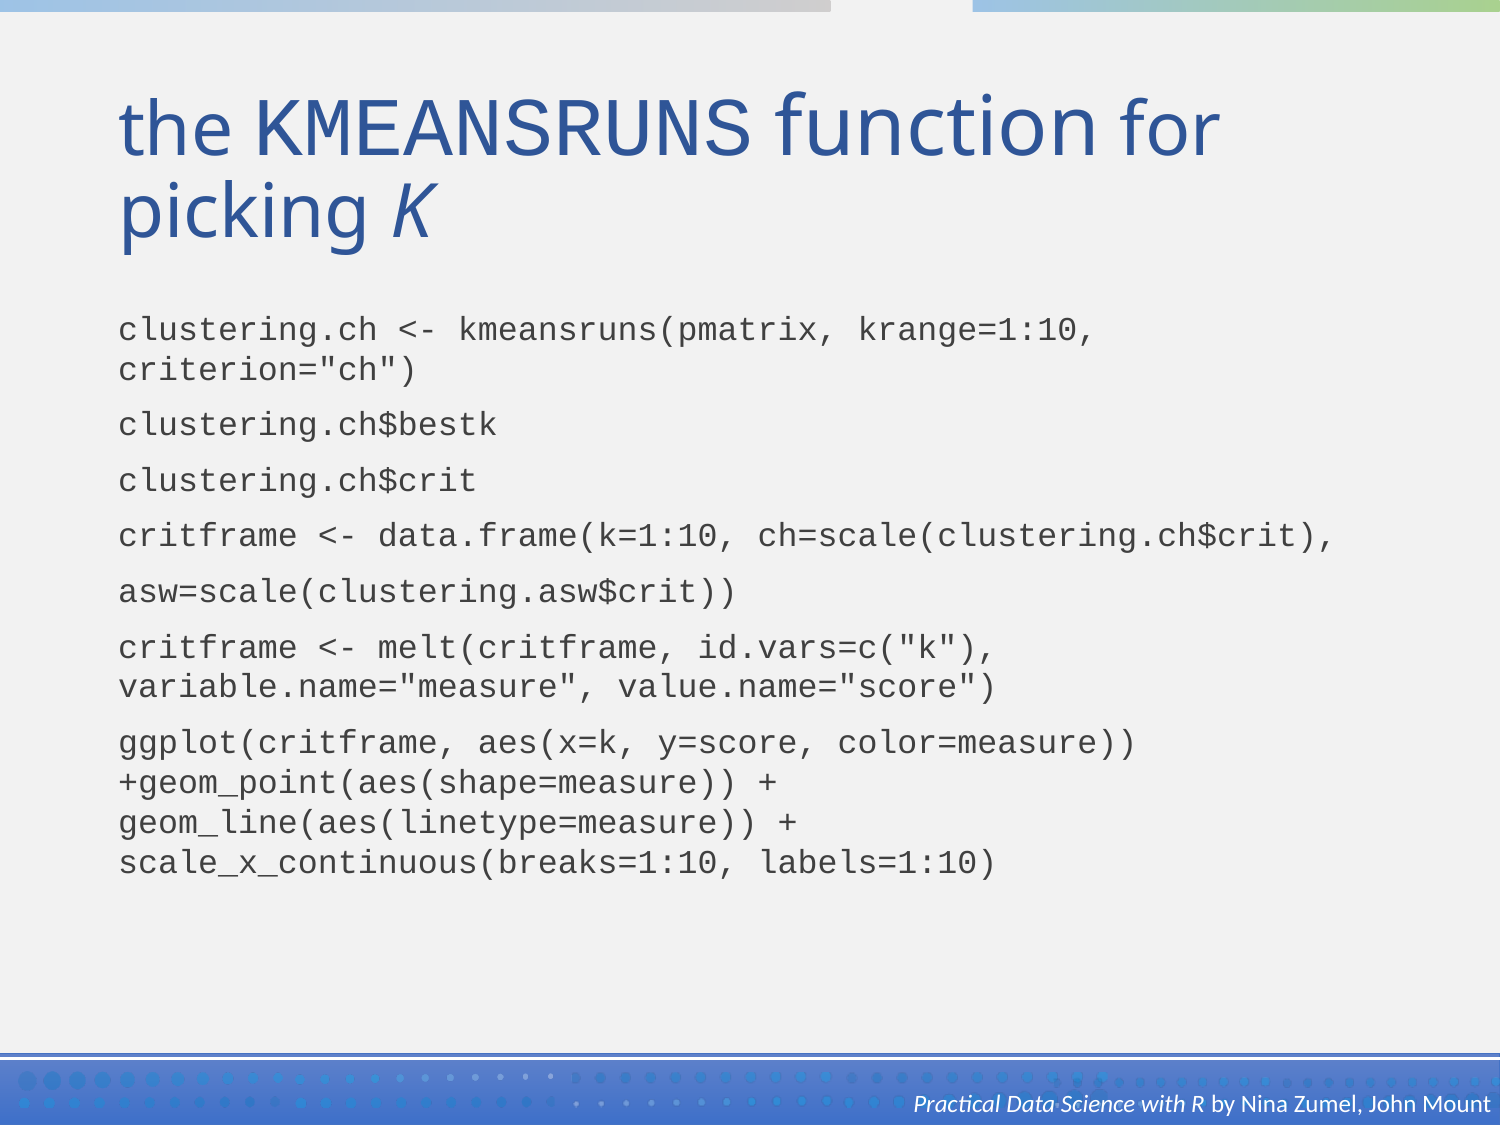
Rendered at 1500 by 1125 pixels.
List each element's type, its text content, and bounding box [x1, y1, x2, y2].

list clustering.ch <- kmeansruns(pmatrix, krange=1:10, criterion="ch") clustering.ch$bestk clustering.ch$crit critframe <- data.frame(k=1:10, ch=scale(clustering.ch$crit), asw=scale(clustering.asw$crit)) critframe <- melt(critframe, id.vars=c("k"), variable.name="measure", value.name="score") ggplot(critframe, aes(x=k, y=score, color=measure)) +geom_point(aes(shape=measure)) + geom_line(aes(linetype=measure)) + scale_x_continuous(breaks=1:10, labels=1:10) [103, 299, 1397, 1014]
title the KMEANSRUNS function for picking K [103, 59, 1397, 278]
text_box Practical Data Science with R by Nina Zumel, John Mount [898, 1079, 1500, 1125]
